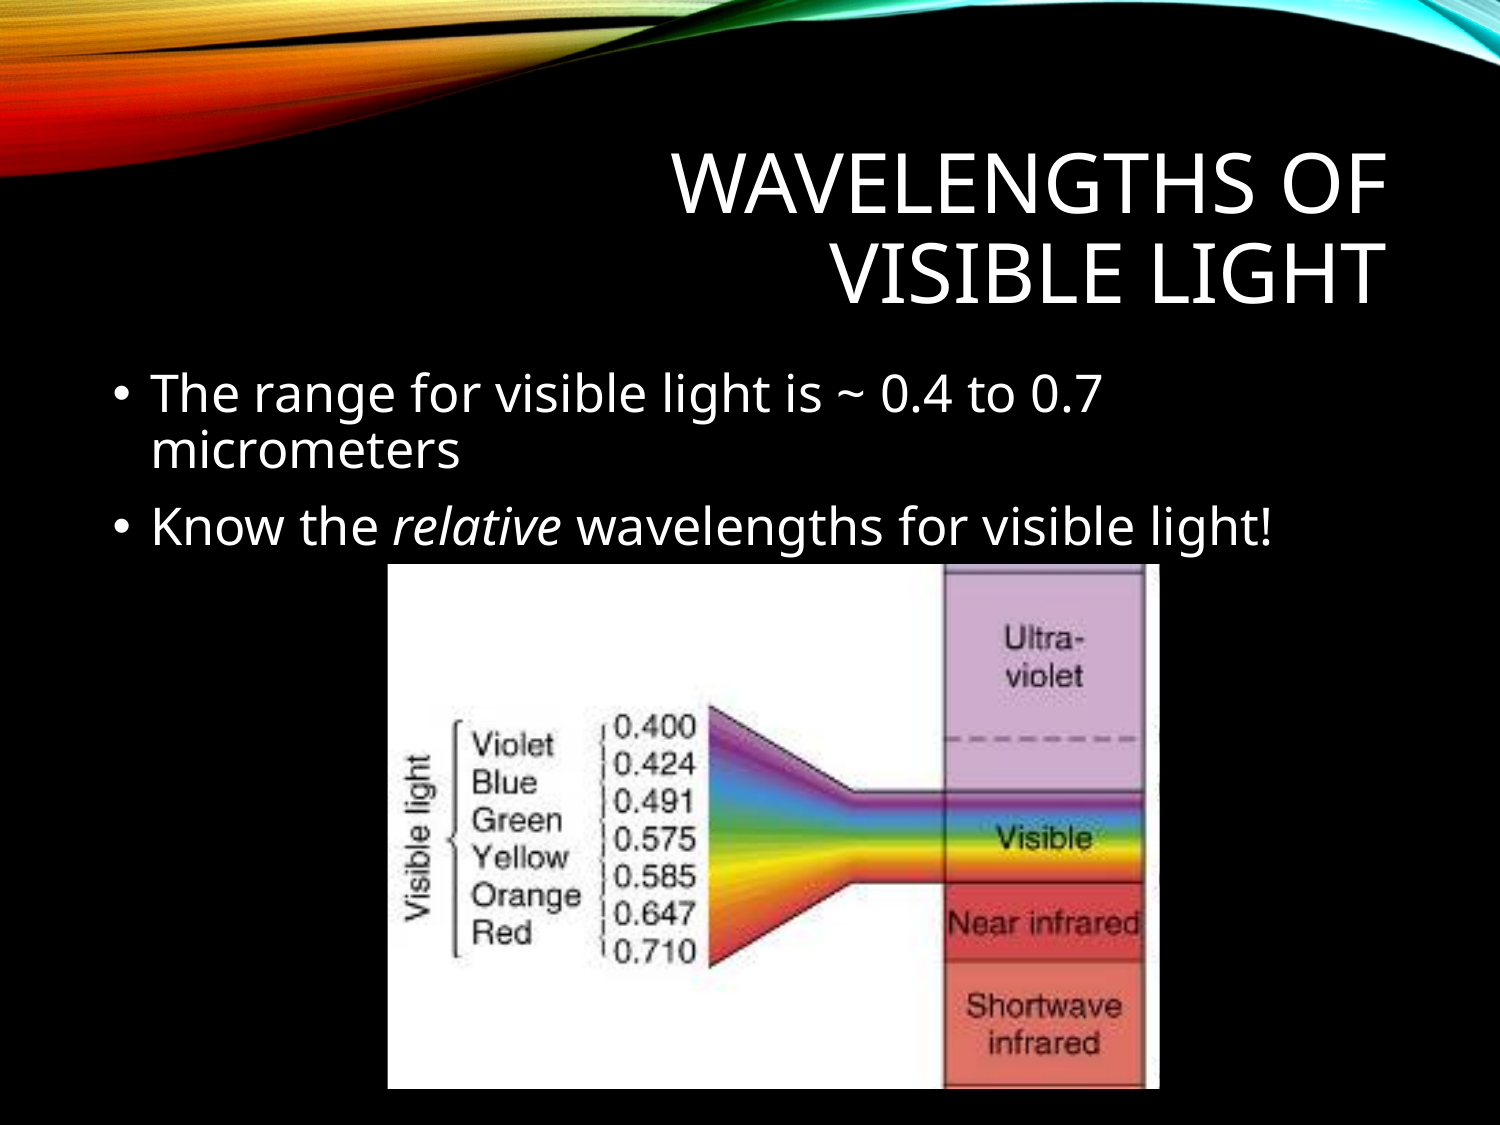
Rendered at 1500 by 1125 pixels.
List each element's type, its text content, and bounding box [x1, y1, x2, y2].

list The range for visible light is ~ 0.4 to 0.7 micrometers Know the relative wavelengths for visible light! [97, 360, 1403, 1028]
picture [0, 0, 1500, 178]
title Wavelengths of Visible Light [356, 125, 1403, 338]
picture [387, 563, 1160, 1089]
